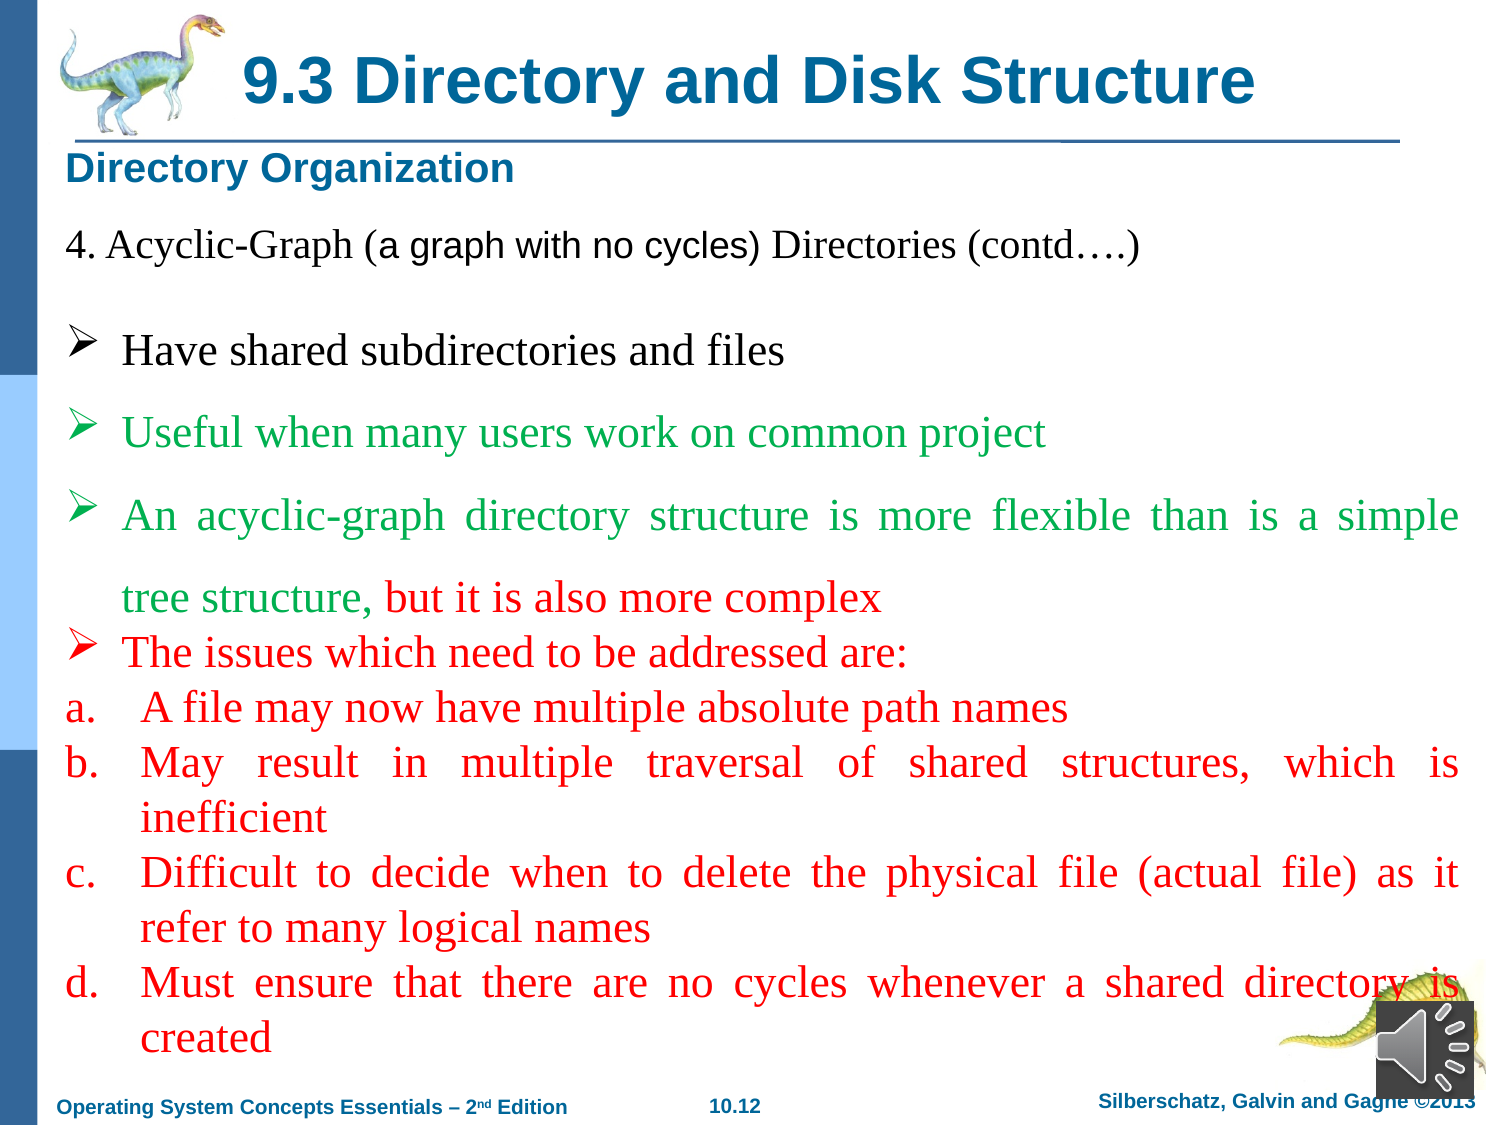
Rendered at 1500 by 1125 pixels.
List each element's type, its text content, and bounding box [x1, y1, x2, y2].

text_box Have shared subdirectories and files Useful when many users work on common project An acyclic-graph directory structure is more flexible than is a simple tree structure, but it is also more complex The issues which need to be addressed are: A file may now have multiple absolute path names May result in multiple traversal of shared structures, which is inefficient Difficult to decide when to delete the physical file (actual file) as it refer to many logical names Must ensure that there are no cycles whenever a shared directory is created [50, 284, 1476, 1070]
text_box Directory Organization [50, 133, 876, 199]
picture [46, 0, 243, 149]
title 9.3 Directory and Disk Structure [75, 29, 1425, 124]
picture [1275, 959, 1486, 1101]
list 4. Acyclic-Graph (a graph with no cycles) Directories (contd….) [50, 209, 1375, 250]
